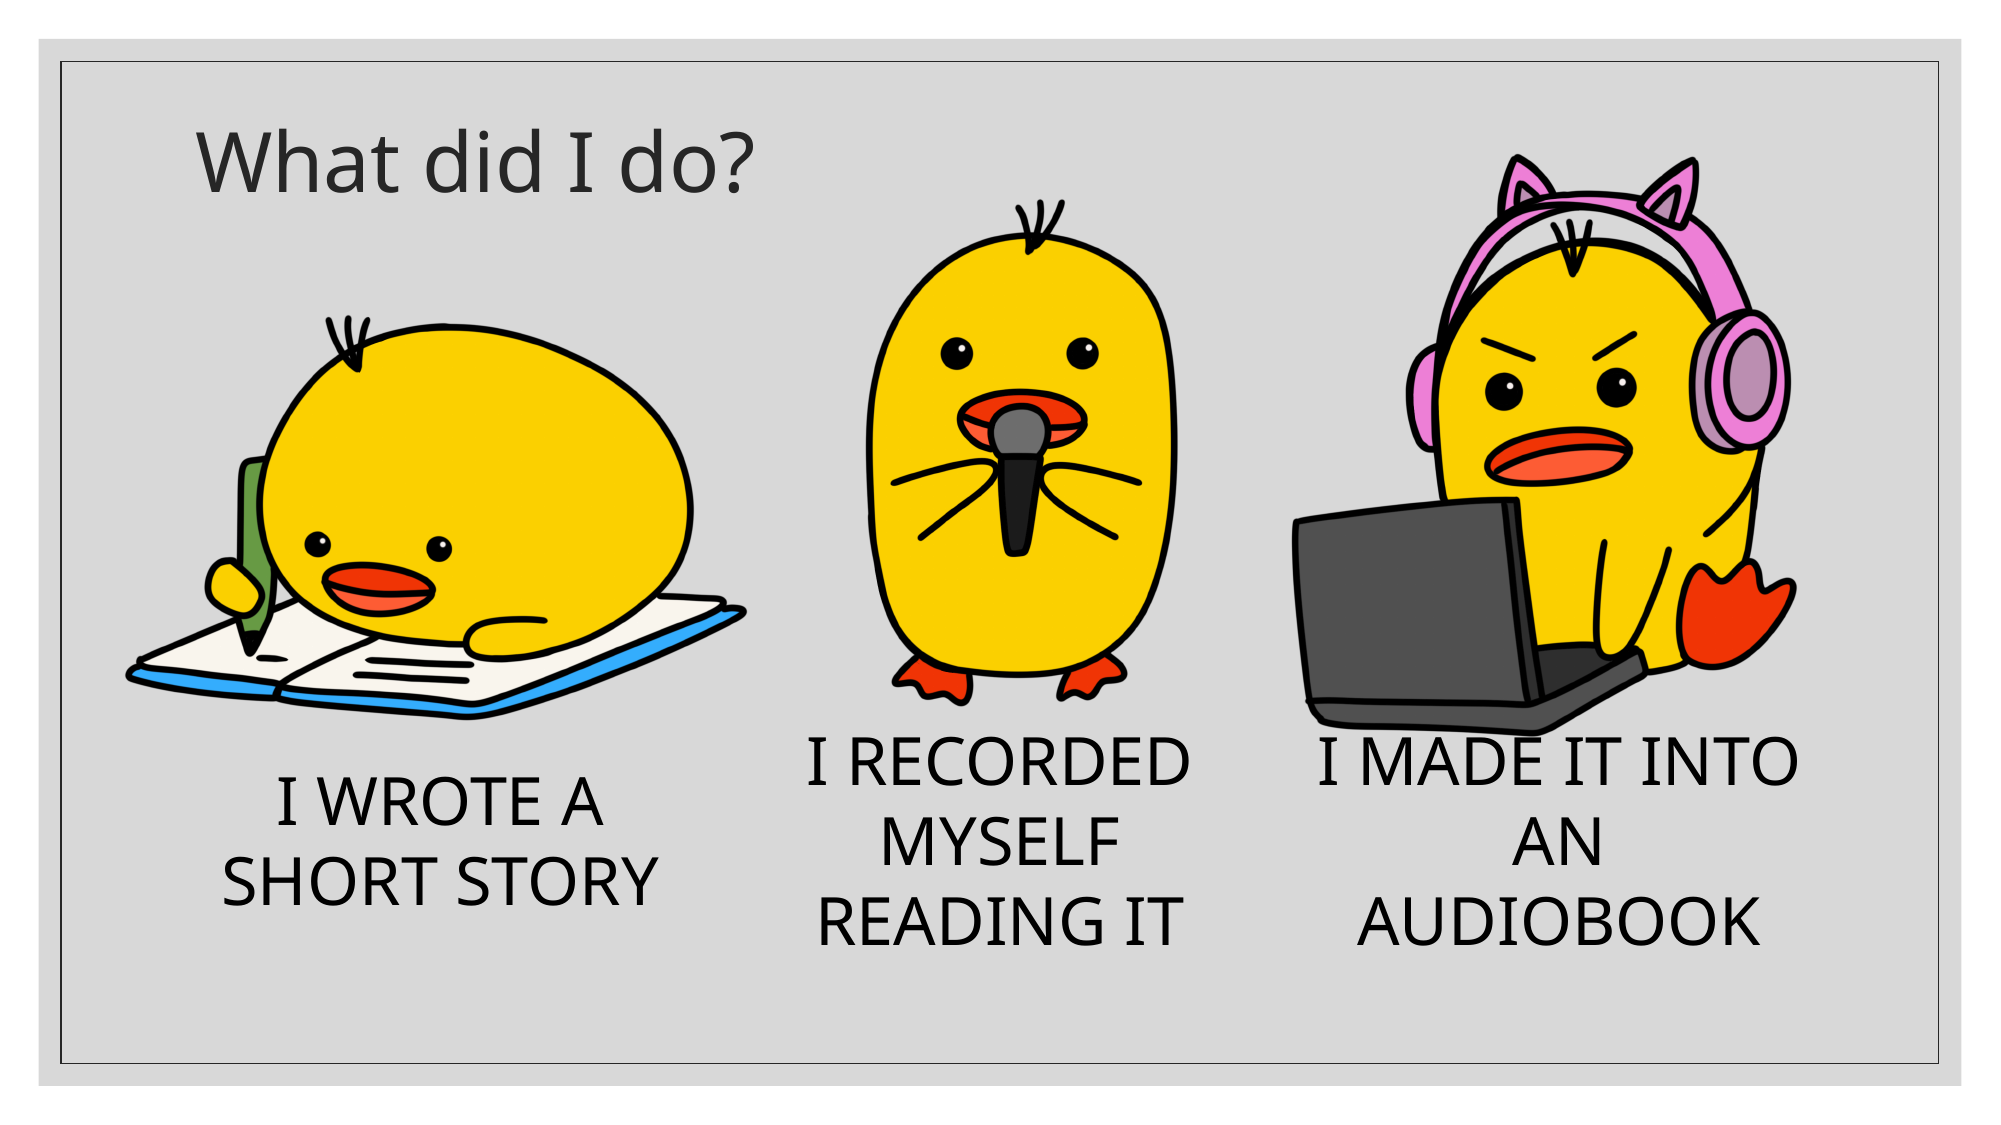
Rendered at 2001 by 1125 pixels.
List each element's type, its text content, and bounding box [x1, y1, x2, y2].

text_box I MADE IT INTO AN AUDIOBOOK [1288, 819, 1830, 966]
text_box I WROTE A SHORT STORY [169, 864, 711, 927]
text_box I RECORDED MYSELF READING IT [729, 835, 1271, 966]
title What did I do? [180, 47, 1830, 178]
picture [104, 144, 1874, 855]
